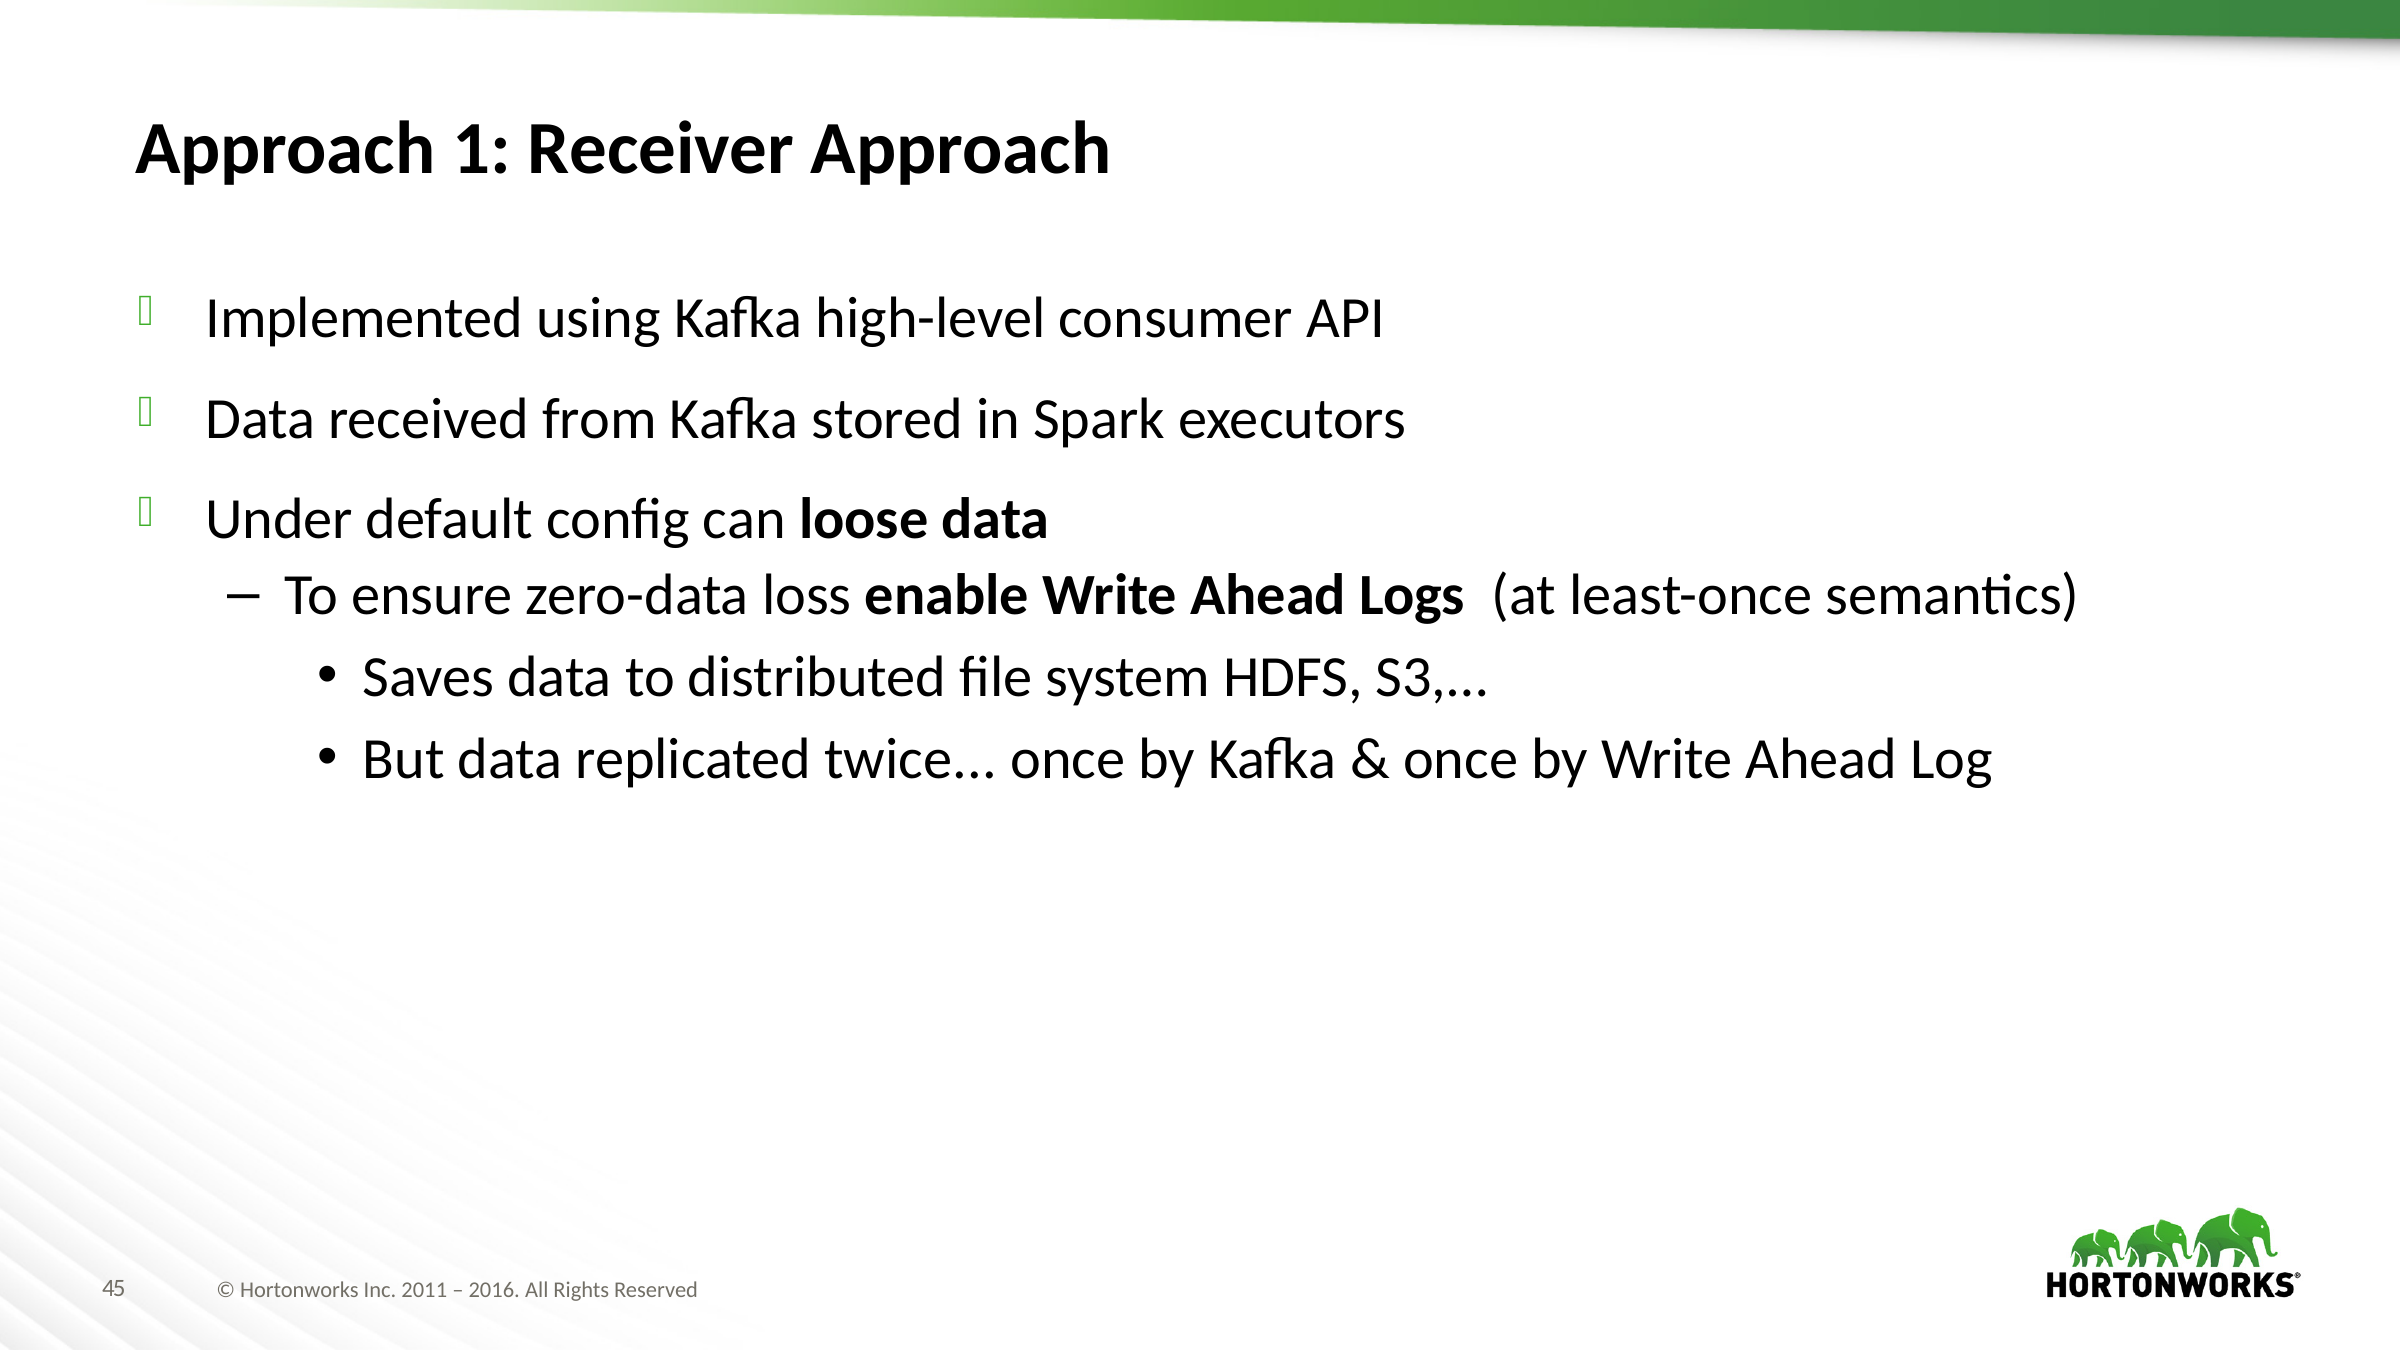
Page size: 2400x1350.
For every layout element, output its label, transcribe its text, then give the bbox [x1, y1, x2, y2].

title Approach 1: Receiver Approach [135, 111, 2295, 189]
list Implemented using Kafka high-level consumer API Data received from Kafka stored in Spark executors Under default config can loose data To ensure zero-data loss enable Write Ahead Logs (at least-once semantics) Saves data to distributed file system HDFS, S3,… But data replicated twice... once by Kafka & once by Write Ahead Log [138, 287, 2364, 868]
picture [0, 0, 2400, 1350]
